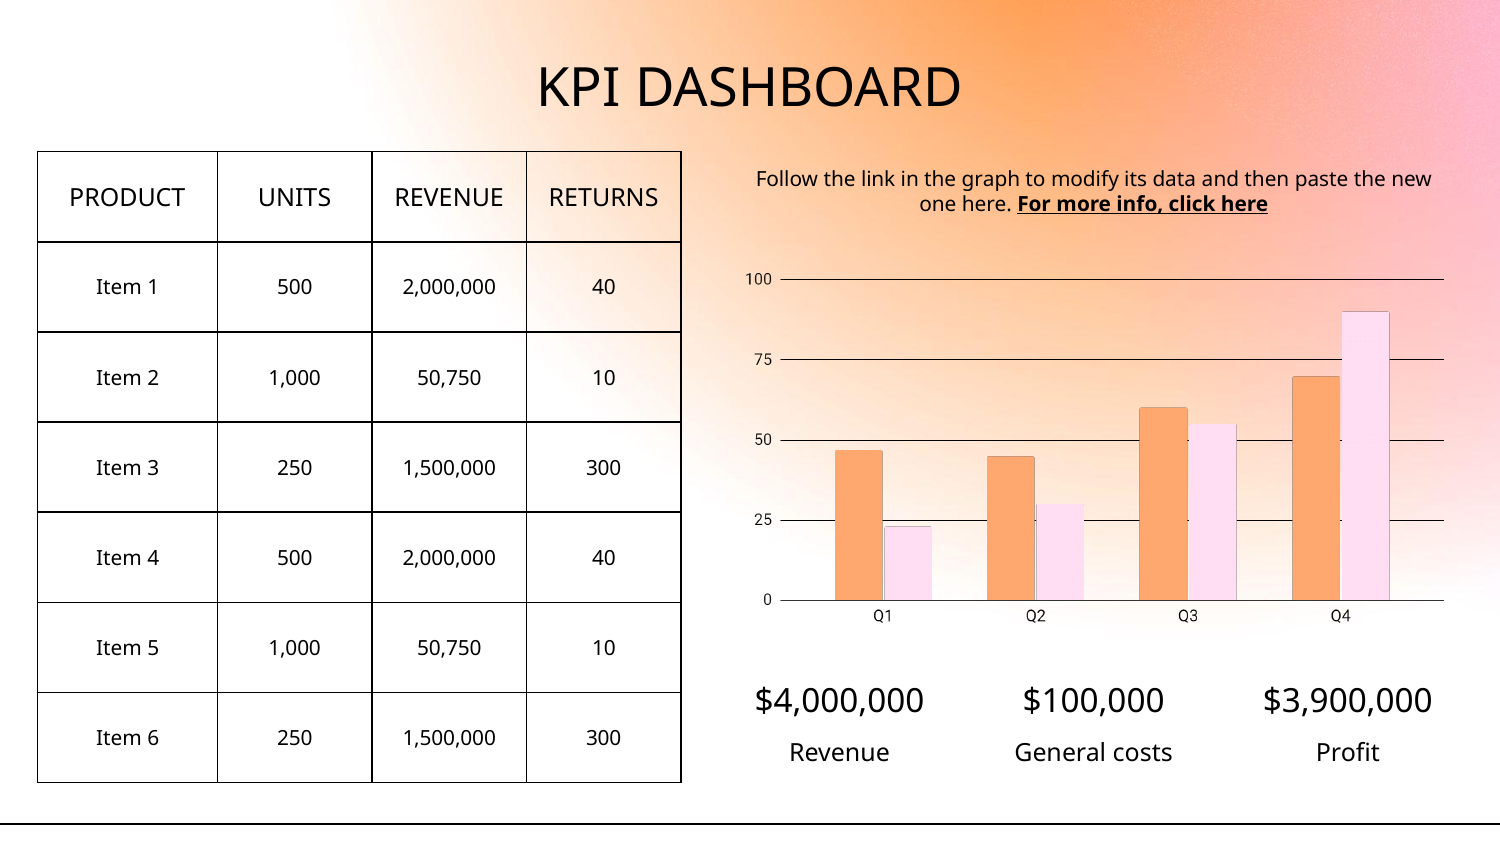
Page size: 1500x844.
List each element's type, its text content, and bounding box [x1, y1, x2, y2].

text_box General costs [979, 721, 1209, 783]
picture [0, 0, 1500, 823]
table_cell 2,000,000 [373, 243, 526, 331]
table_cell 1,000 [218, 603, 371, 692]
text_box Profit [1233, 721, 1463, 783]
table_cell 2,000,000 [373, 513, 526, 602]
table_header REVENUE [373, 152, 526, 241]
table_cell Item 1 [38, 243, 217, 331]
table_header UNITS [218, 152, 371, 241]
table_cell Item 4 [38, 513, 217, 602]
table_cell 50,750 [373, 333, 526, 421]
table_header RETURNS [527, 152, 680, 241]
table_cell 300 [527, 693, 680, 782]
table_cell 1,500,000 [373, 423, 526, 511]
table_cell 40 [527, 243, 680, 331]
table_cell 50,750 [373, 603, 526, 692]
table_cell Item 5 [38, 603, 217, 692]
table_cell 10 [527, 603, 680, 692]
table_cell 40 [527, 513, 680, 602]
table_cell 500 [218, 513, 371, 602]
table_cell Item 6 [38, 693, 217, 782]
text_box $4,000,000 [725, 663, 954, 721]
table_cell 250 [218, 693, 371, 782]
table_cell 10 [527, 333, 680, 421]
text_box Revenue [725, 721, 954, 783]
picture [0, 825, 1500, 844]
table_cell 1,500,000 [373, 693, 526, 782]
table_cell 500 [218, 243, 371, 331]
table_header PRODUCT [38, 152, 217, 241]
text_box Follow the link in the graph to modify its data and then paste the new one here. For more info, click here [725, 151, 1463, 233]
table_cell 1,000 [218, 333, 371, 421]
text_box $3,900,000 [1233, 663, 1463, 721]
text_box $100,000 [979, 663, 1209, 721]
title KPI DASHBOARD [37, 37, 1463, 132]
table_cell 300 [527, 423, 680, 511]
table_cell 250 [218, 423, 371, 511]
table_cell Item 3 [38, 423, 217, 511]
table_cell Item 2 [38, 333, 217, 421]
